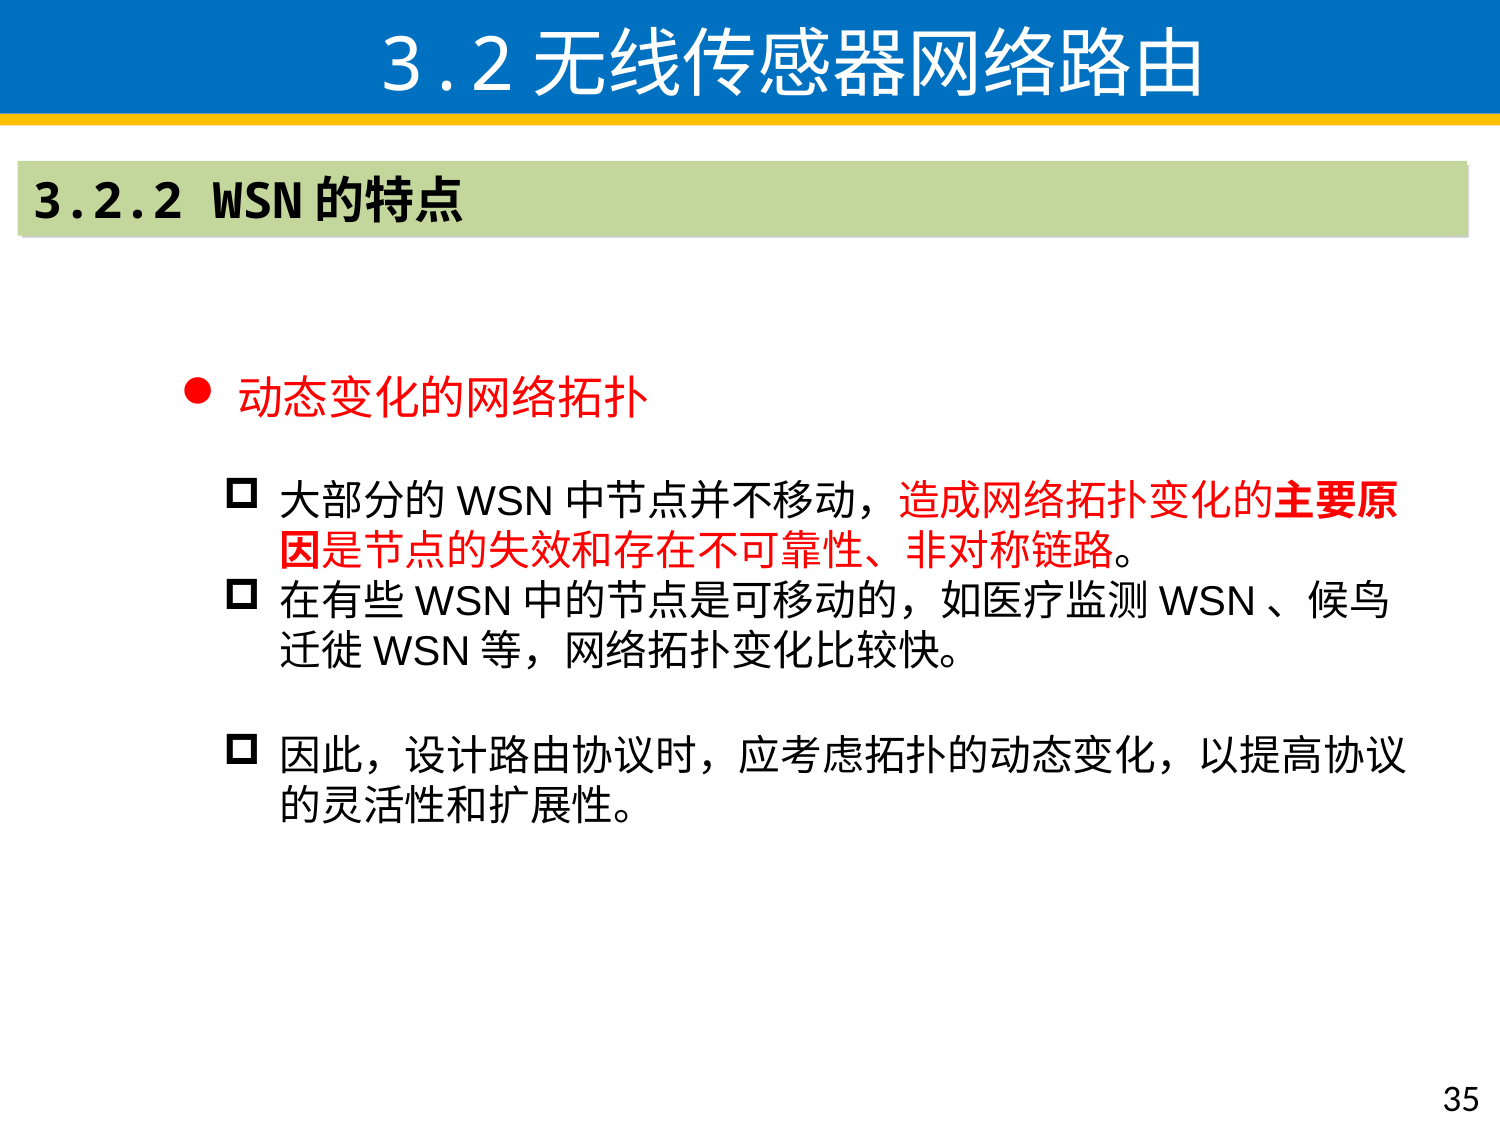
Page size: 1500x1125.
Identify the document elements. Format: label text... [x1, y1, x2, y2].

text_box 35 [1427, 1066, 1499, 1125]
text_box 动态变化的网络拓扑 大部分的WSN中节点并不移动，造成网络拓扑变化的主要原因是节点的失效和存在不可靠性、非对称链路。 在有些WSN中的节点是可移动的，如医疗监测WSN、候鸟迁徙WSN等，网络拓扑变化比较快。 因此，设计路由协议时，应考虑拓扑的动态变化，以提高协议的灵活性和扩展性。 [57, 361, 1428, 837]
text_box 3.2.2 WSN的特点 [17, 160, 1467, 236]
title 3.2无线传感器网络路由 [0, 0, 1500, 114]
